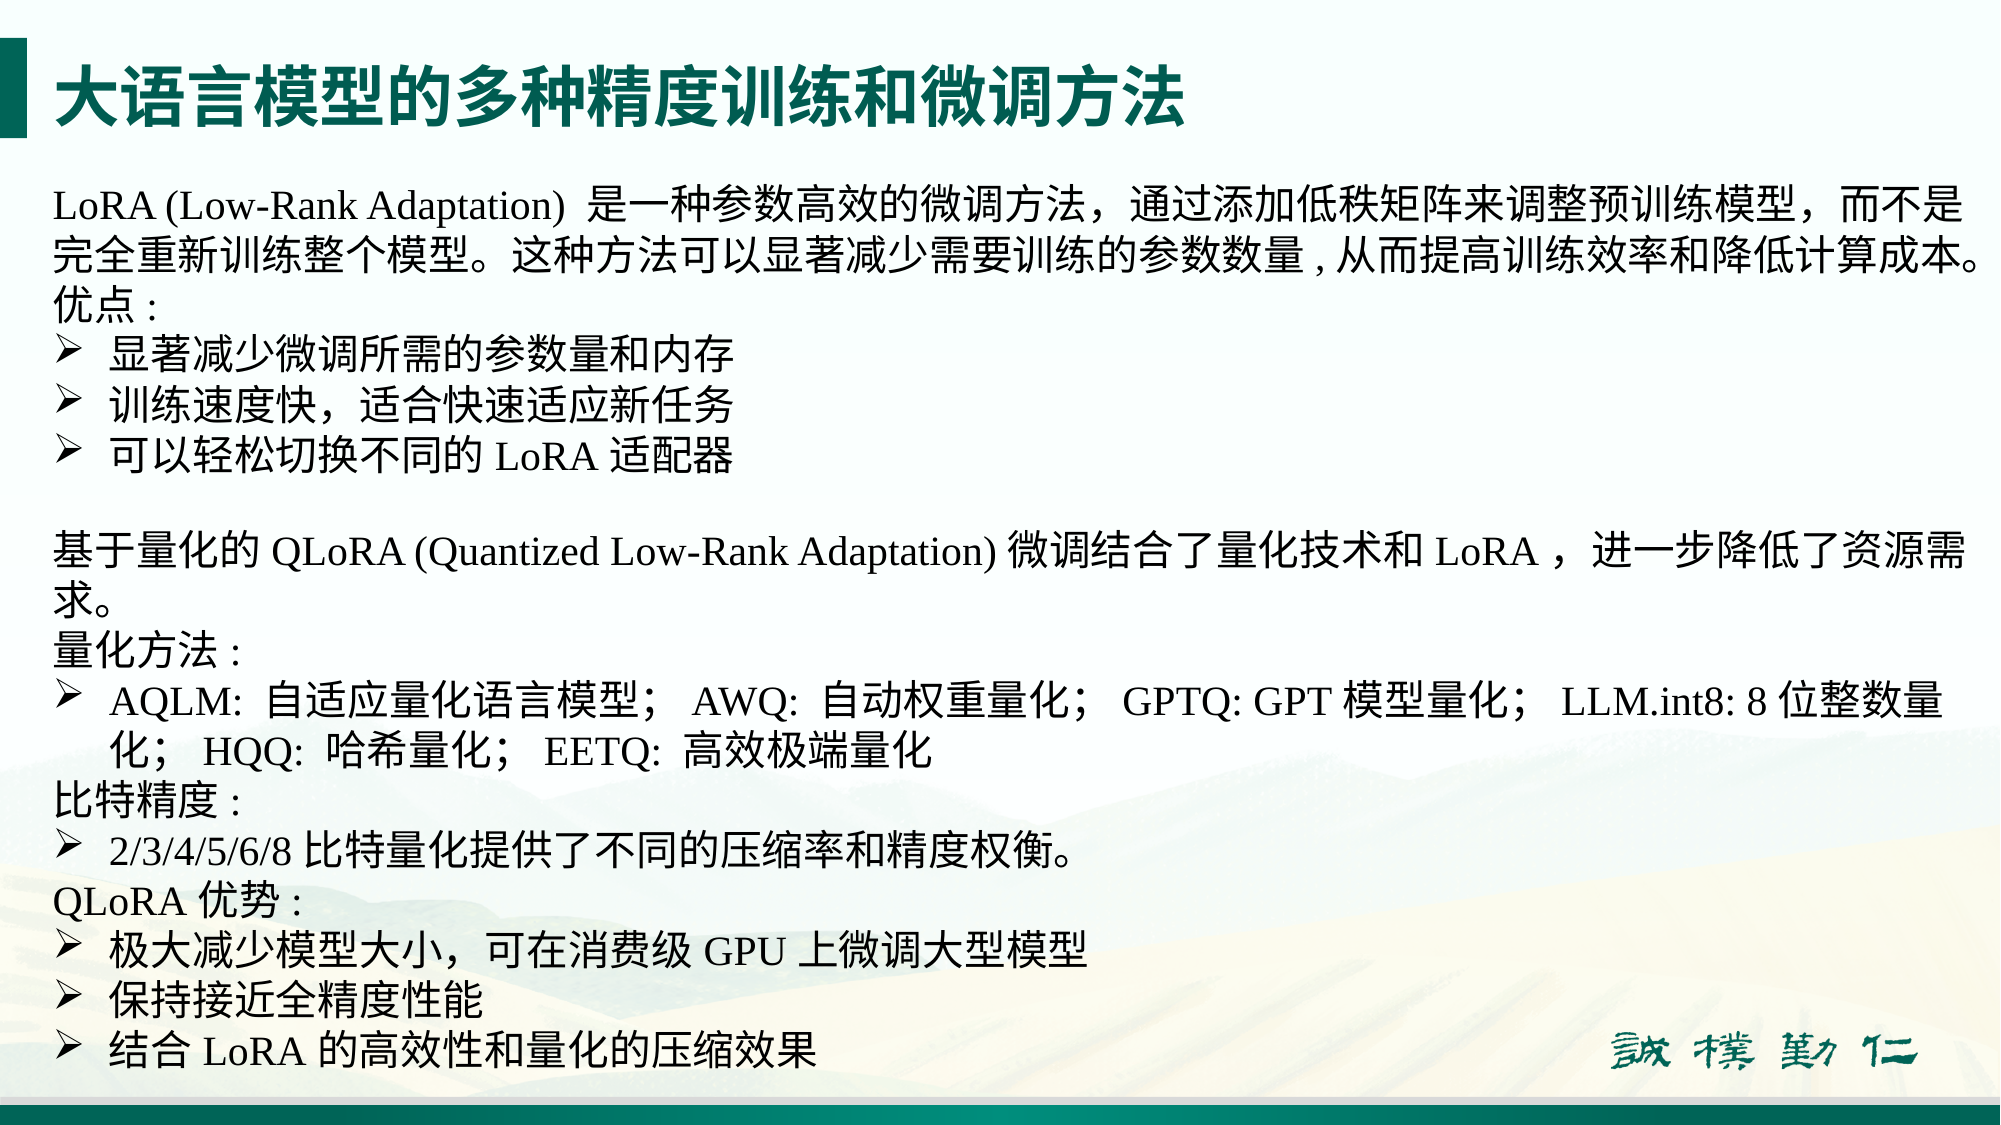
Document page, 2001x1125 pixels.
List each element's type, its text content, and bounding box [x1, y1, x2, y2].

text_box 基于量化的QLoRA (Quantized Low-Rank Adaptation)微调结合了量化技术和LoRA，进一步降低了资源需求。 量化方法: AQLM: 自适应量化语言模型；AWQ: 自动权重量化；GPTQ: GPT模型量化；LLM.int8: 8位整数量化；HQQ: 哈希量化；EETQ: 高效极端量化 比特精度: 2/3/4/5/6/8比特量化提供了不同的压缩率和精度权衡。 QLoRA优势: 极大减少模型大小，可在消费级GPU上微调大型模型 保持接近全精度性能 结合LoRA的高效性和量化的压缩效果 [37, 516, 2000, 1082]
text_box LoRA (Low-Rank Adaptation) 是一种参数高效的微调方法，通过添加低秩矩阵来调整预训练模型，而不是完全重新训练整个模型。这种方法可以显著减少需要训练的参数数量,从而提高训练效率和降低计算成本。 优点: 显著减少微调所需的参数量和内存 训练速度快，适合快速适应新任务 可以轻松切换不同的LoRA适配器 [37, 170, 2000, 486]
title 大语言模型的多种精度训练和微调方法 [38, 55, 1213, 144]
